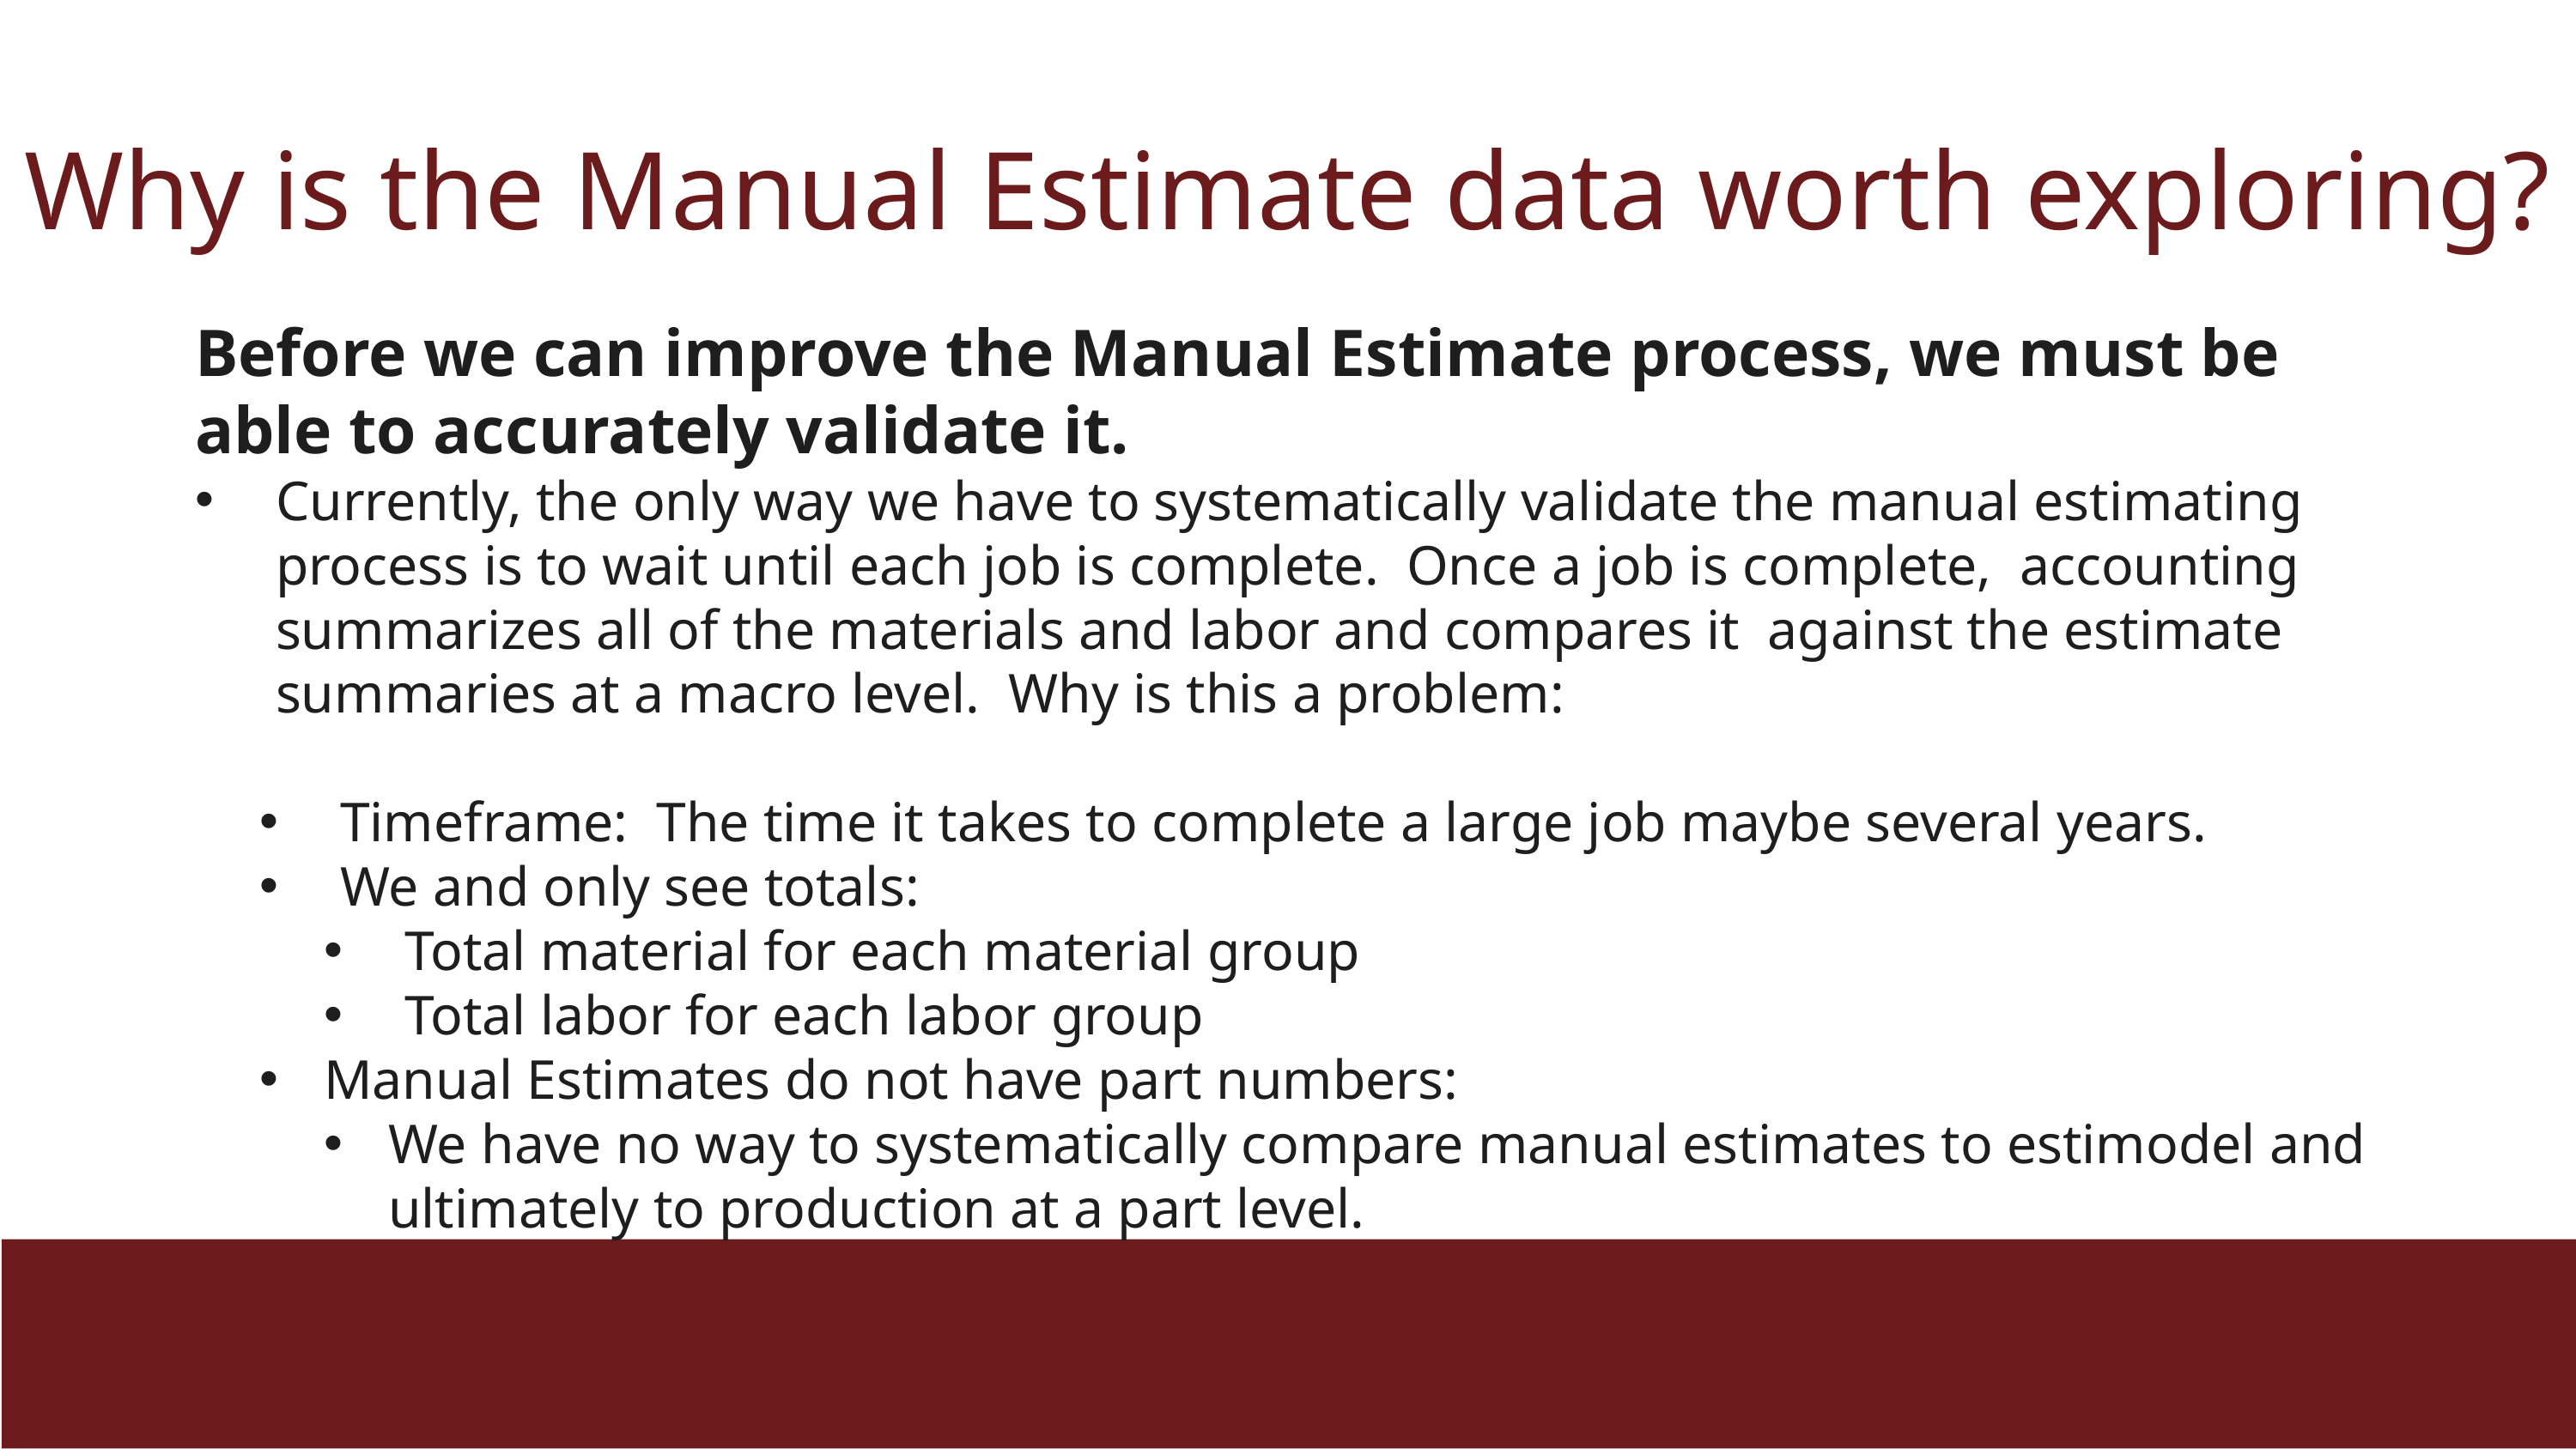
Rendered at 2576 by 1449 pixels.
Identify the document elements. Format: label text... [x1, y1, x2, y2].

text_box [0, 1238, 2576, 1449]
text_box Before we can improve the Manual Estimate process, we must be able to accurately validate it. Currently, the only way we have to systematically validate the manual estimating process is to wait until each job is complete. Once a job is complete, accounting summarizes all of the materials and labor and compares it against the estimate summaries at a macro level. Why is this a problem: Timeframe: The time it takes to complete a large job maybe several years. We and only see totals: Total material for each material group Total labor for each labor group Manual Estimates do not have part numbers: We have no way to systematically compare manual estimates to estimodel and ultimately to production at a part level. [182, 306, 2437, 1323]
text_box Why is the Manual Estimate data worth exploring? [0, 100, 2576, 251]
